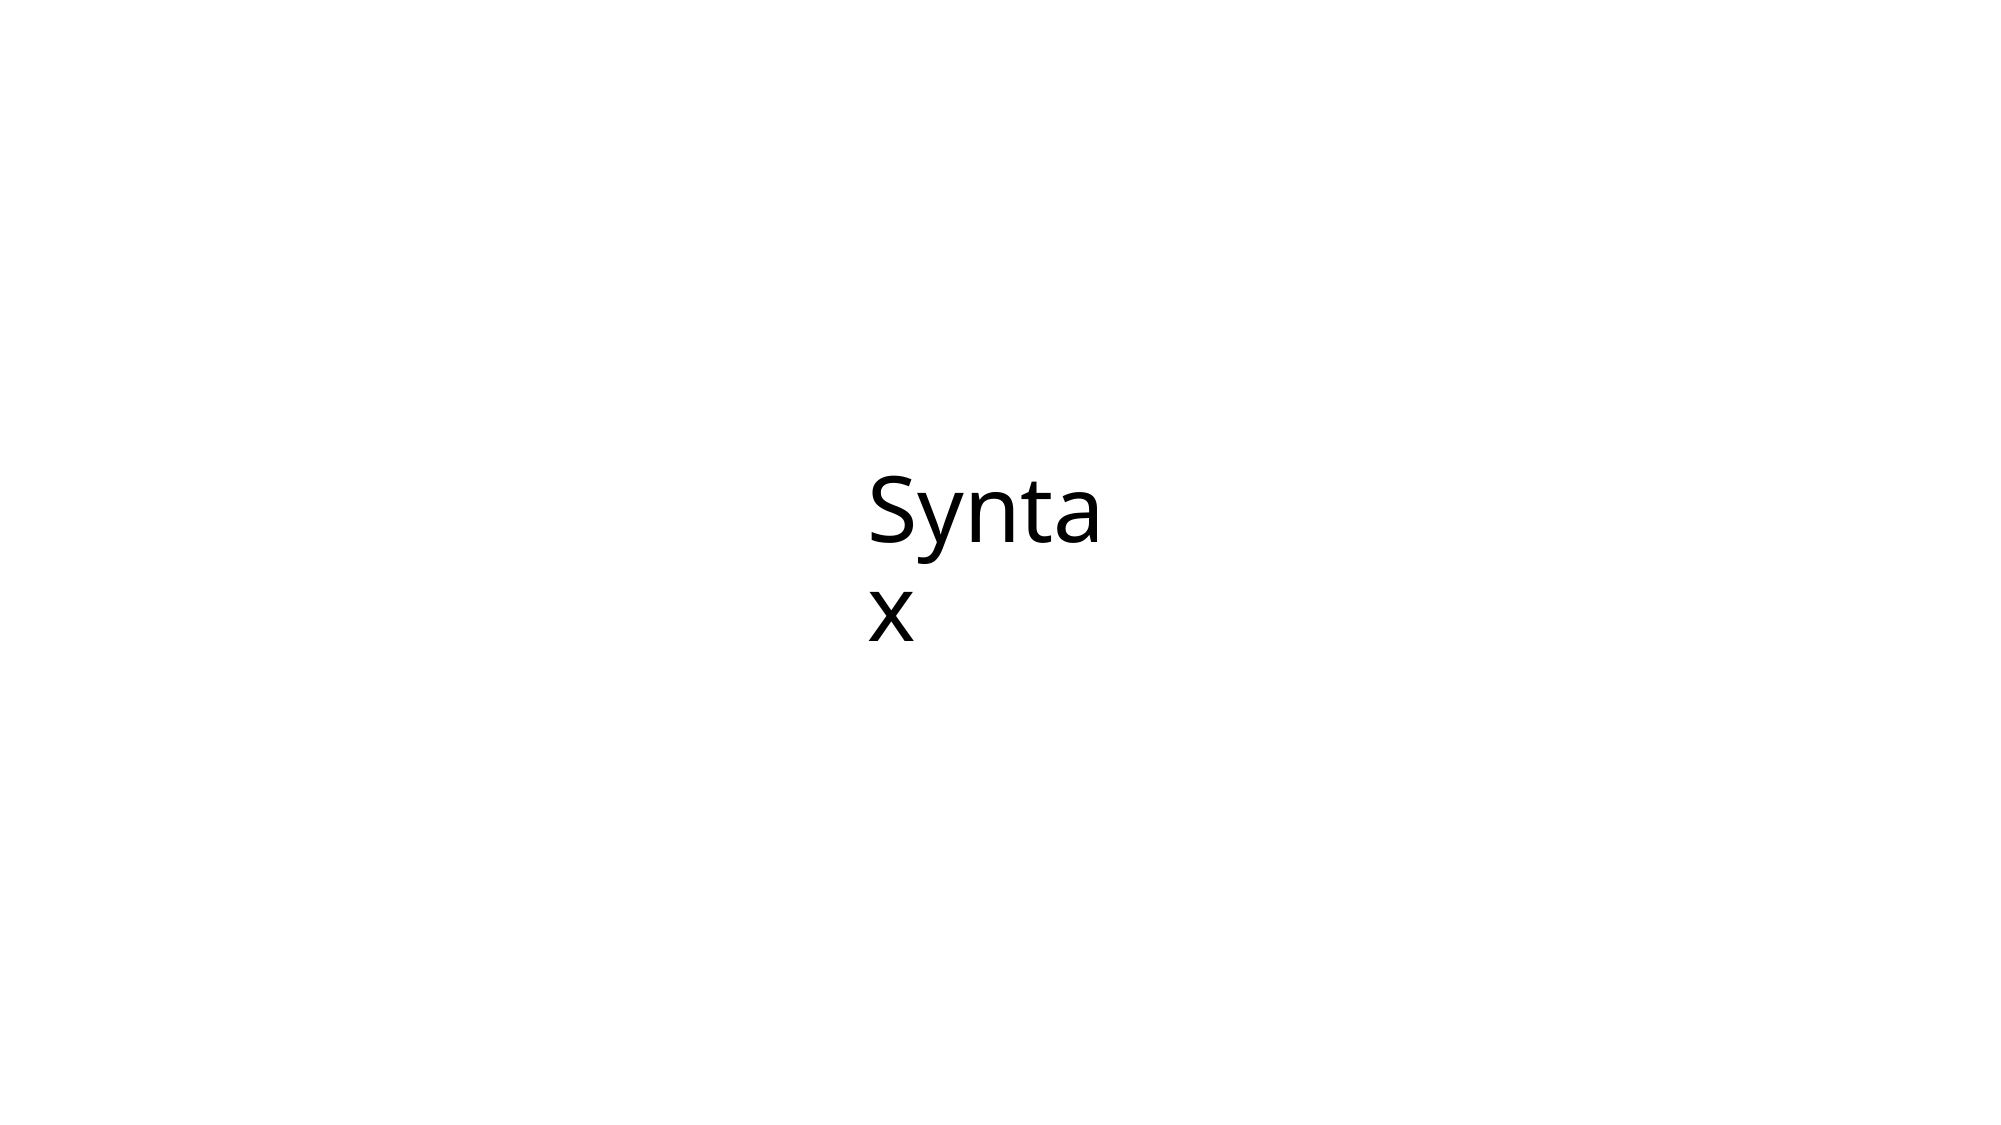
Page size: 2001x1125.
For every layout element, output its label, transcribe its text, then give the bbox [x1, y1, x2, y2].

title Syntax [852, 453, 1148, 672]
